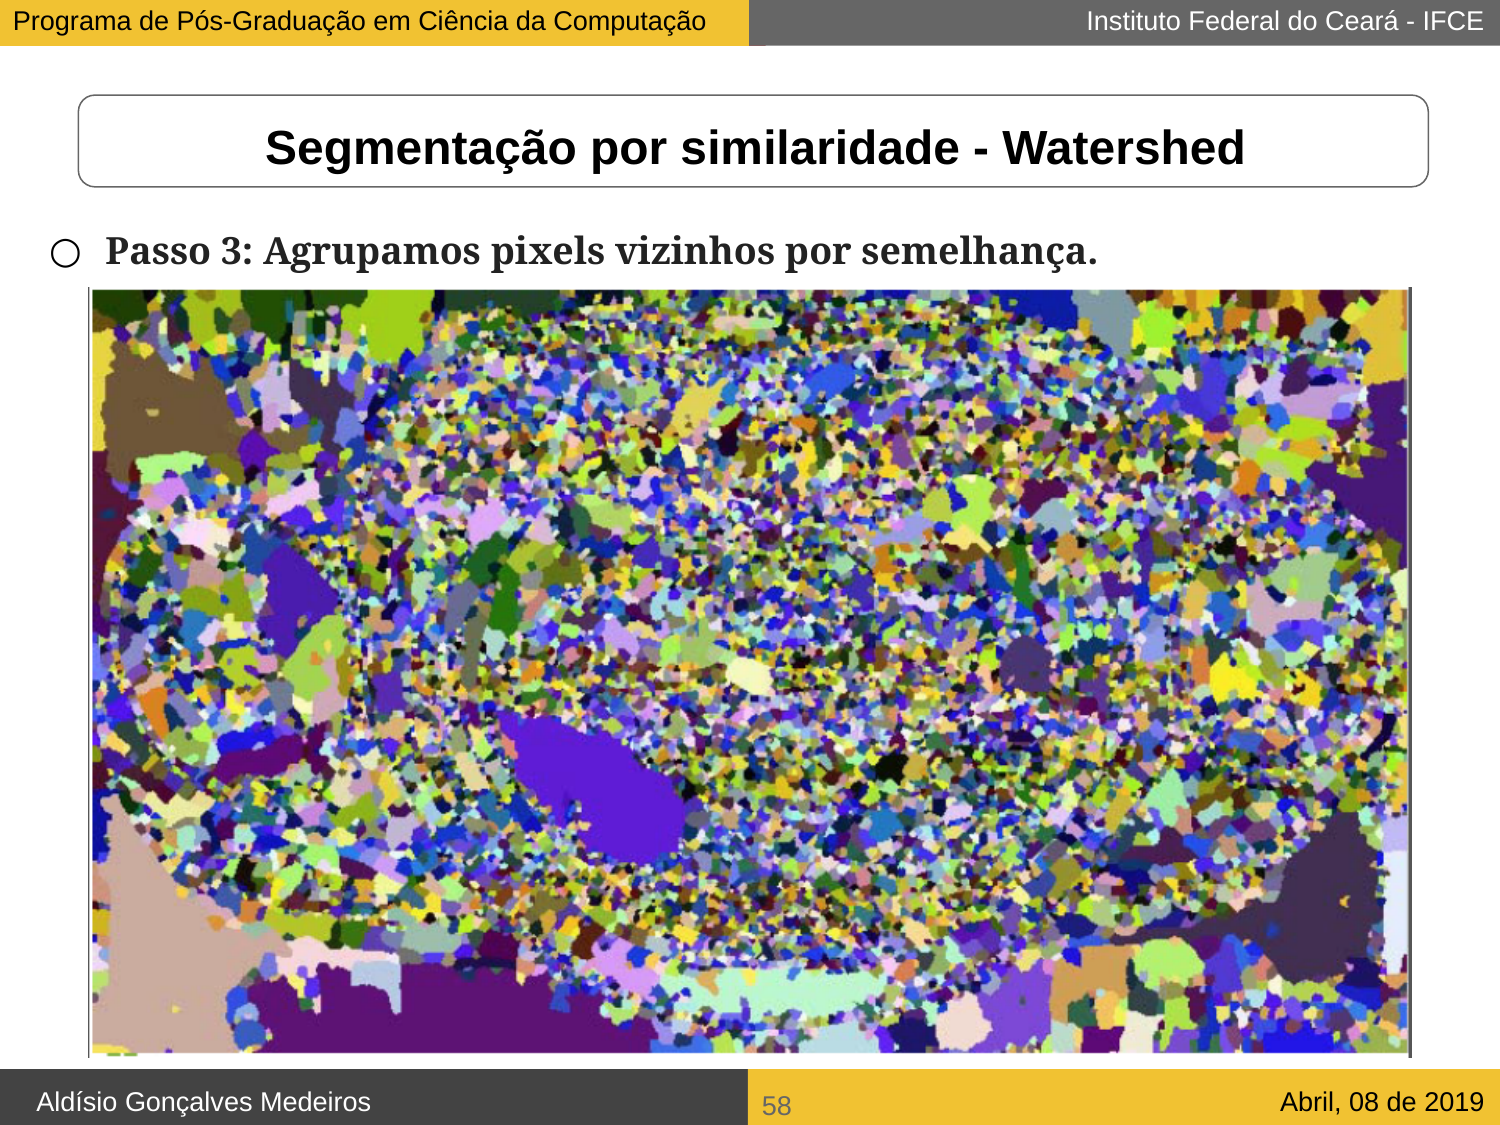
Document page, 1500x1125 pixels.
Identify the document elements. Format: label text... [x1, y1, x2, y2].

picture [87, 287, 1412, 1058]
list Passo 3: Agrupamos pixels vizinhos por semelhança. [15, 204, 1424, 820]
slide_number ‹#› [731, 1067, 822, 1125]
title Segmentação por similaridade - Watershed [88, 99, 1424, 192]
